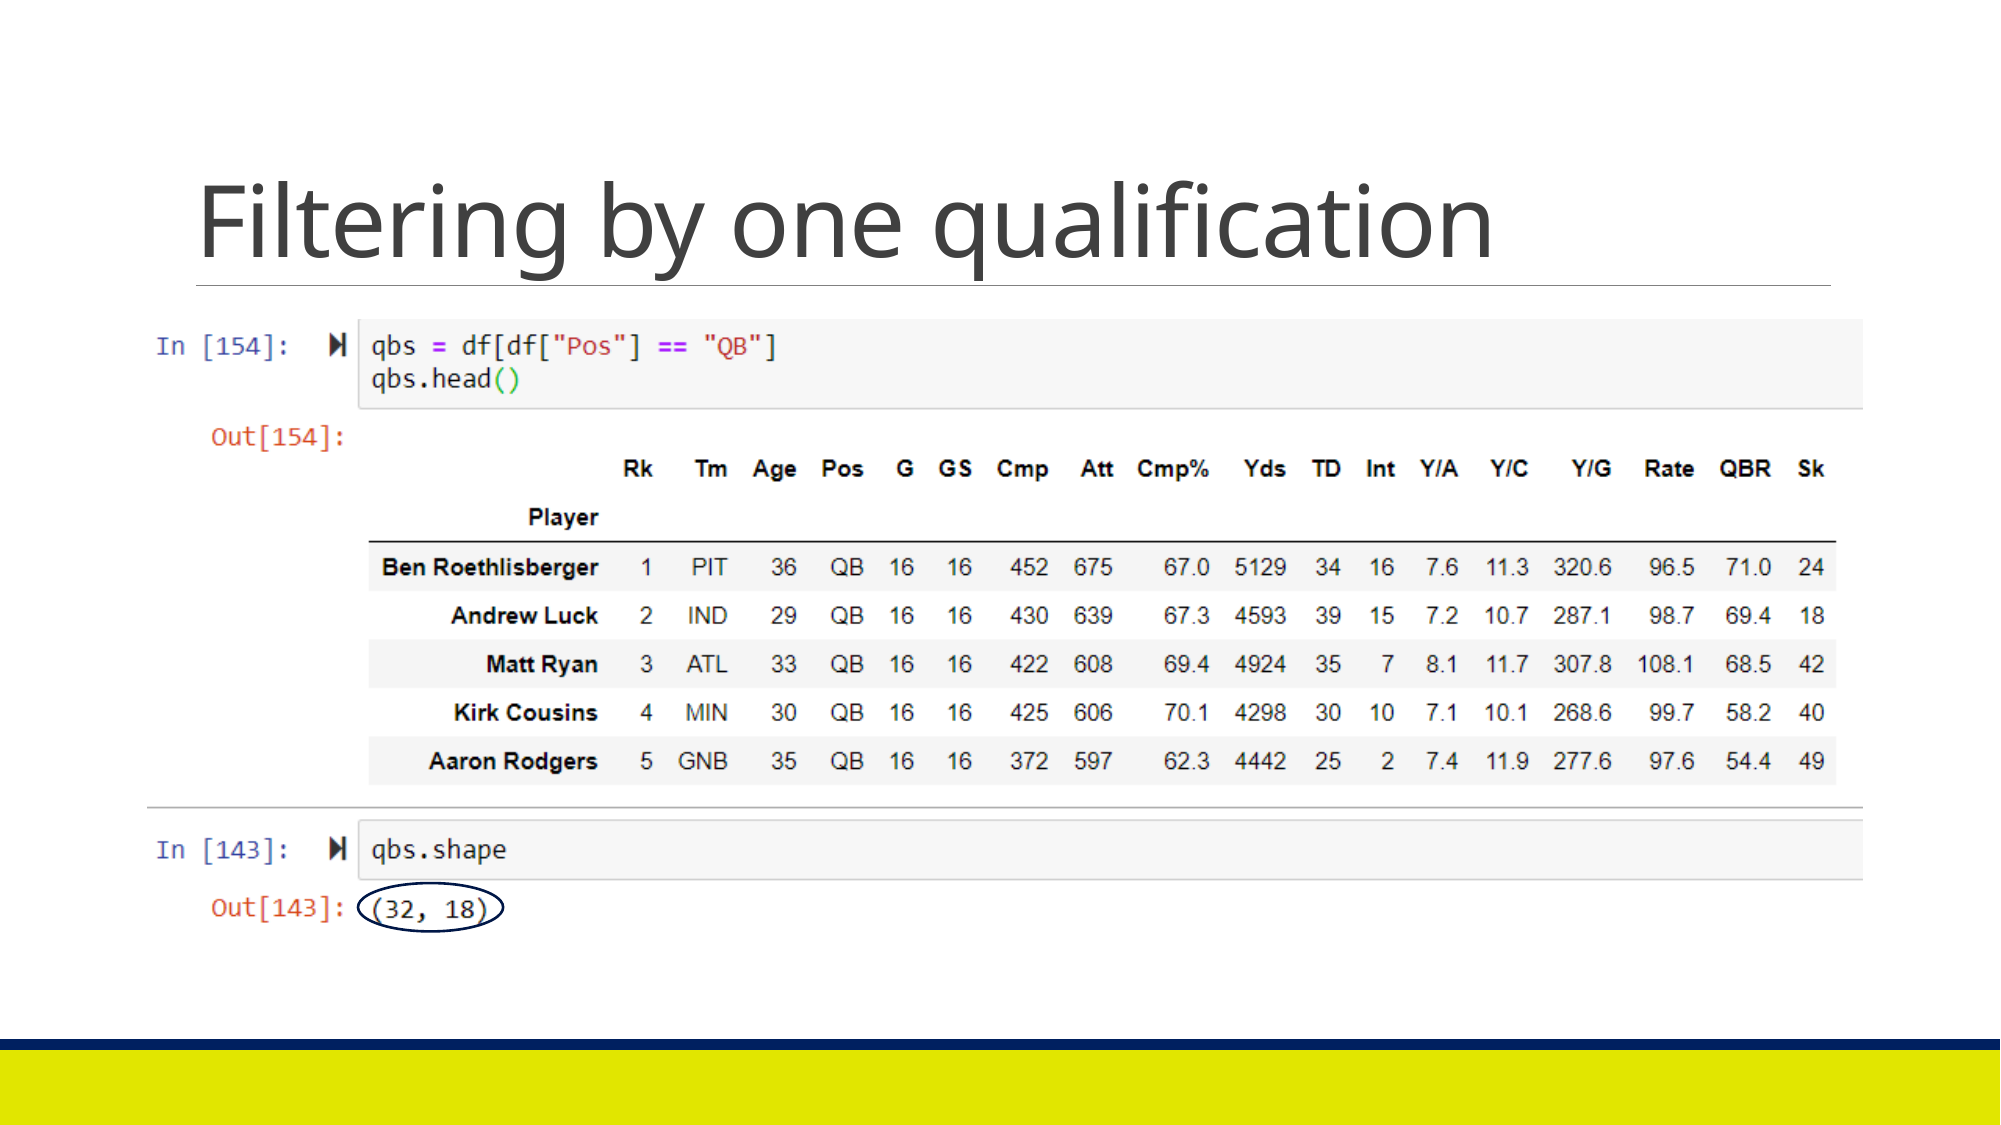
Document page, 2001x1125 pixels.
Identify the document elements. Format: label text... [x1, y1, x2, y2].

picture [147, 318, 1863, 952]
title Filtering by one qualification [180, 47, 1830, 285]
